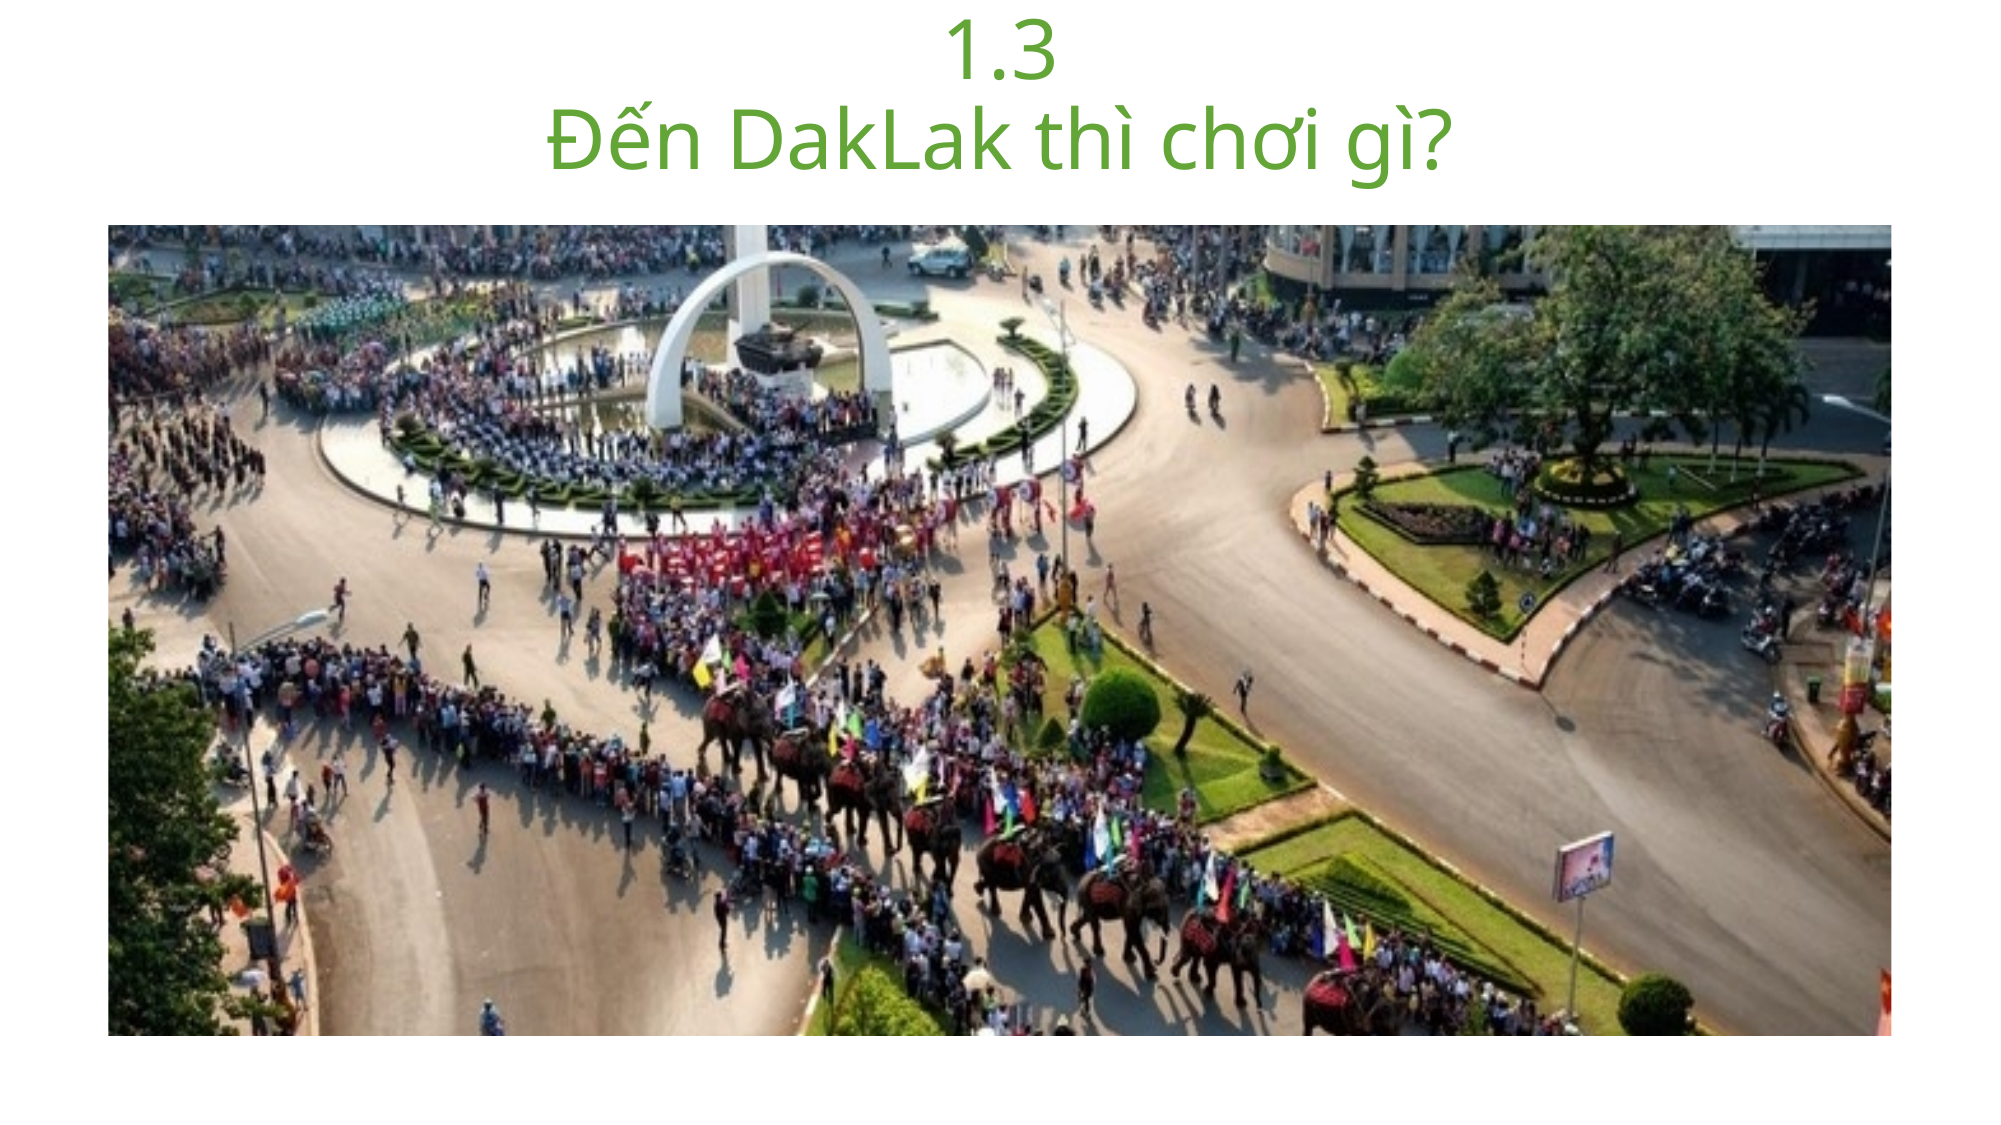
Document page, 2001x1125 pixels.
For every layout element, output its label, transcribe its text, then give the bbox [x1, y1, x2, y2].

title 1.3 Đến DakLak thì chơi gì? [132, 22, 1868, 173]
picture [108, 225, 1892, 1036]
